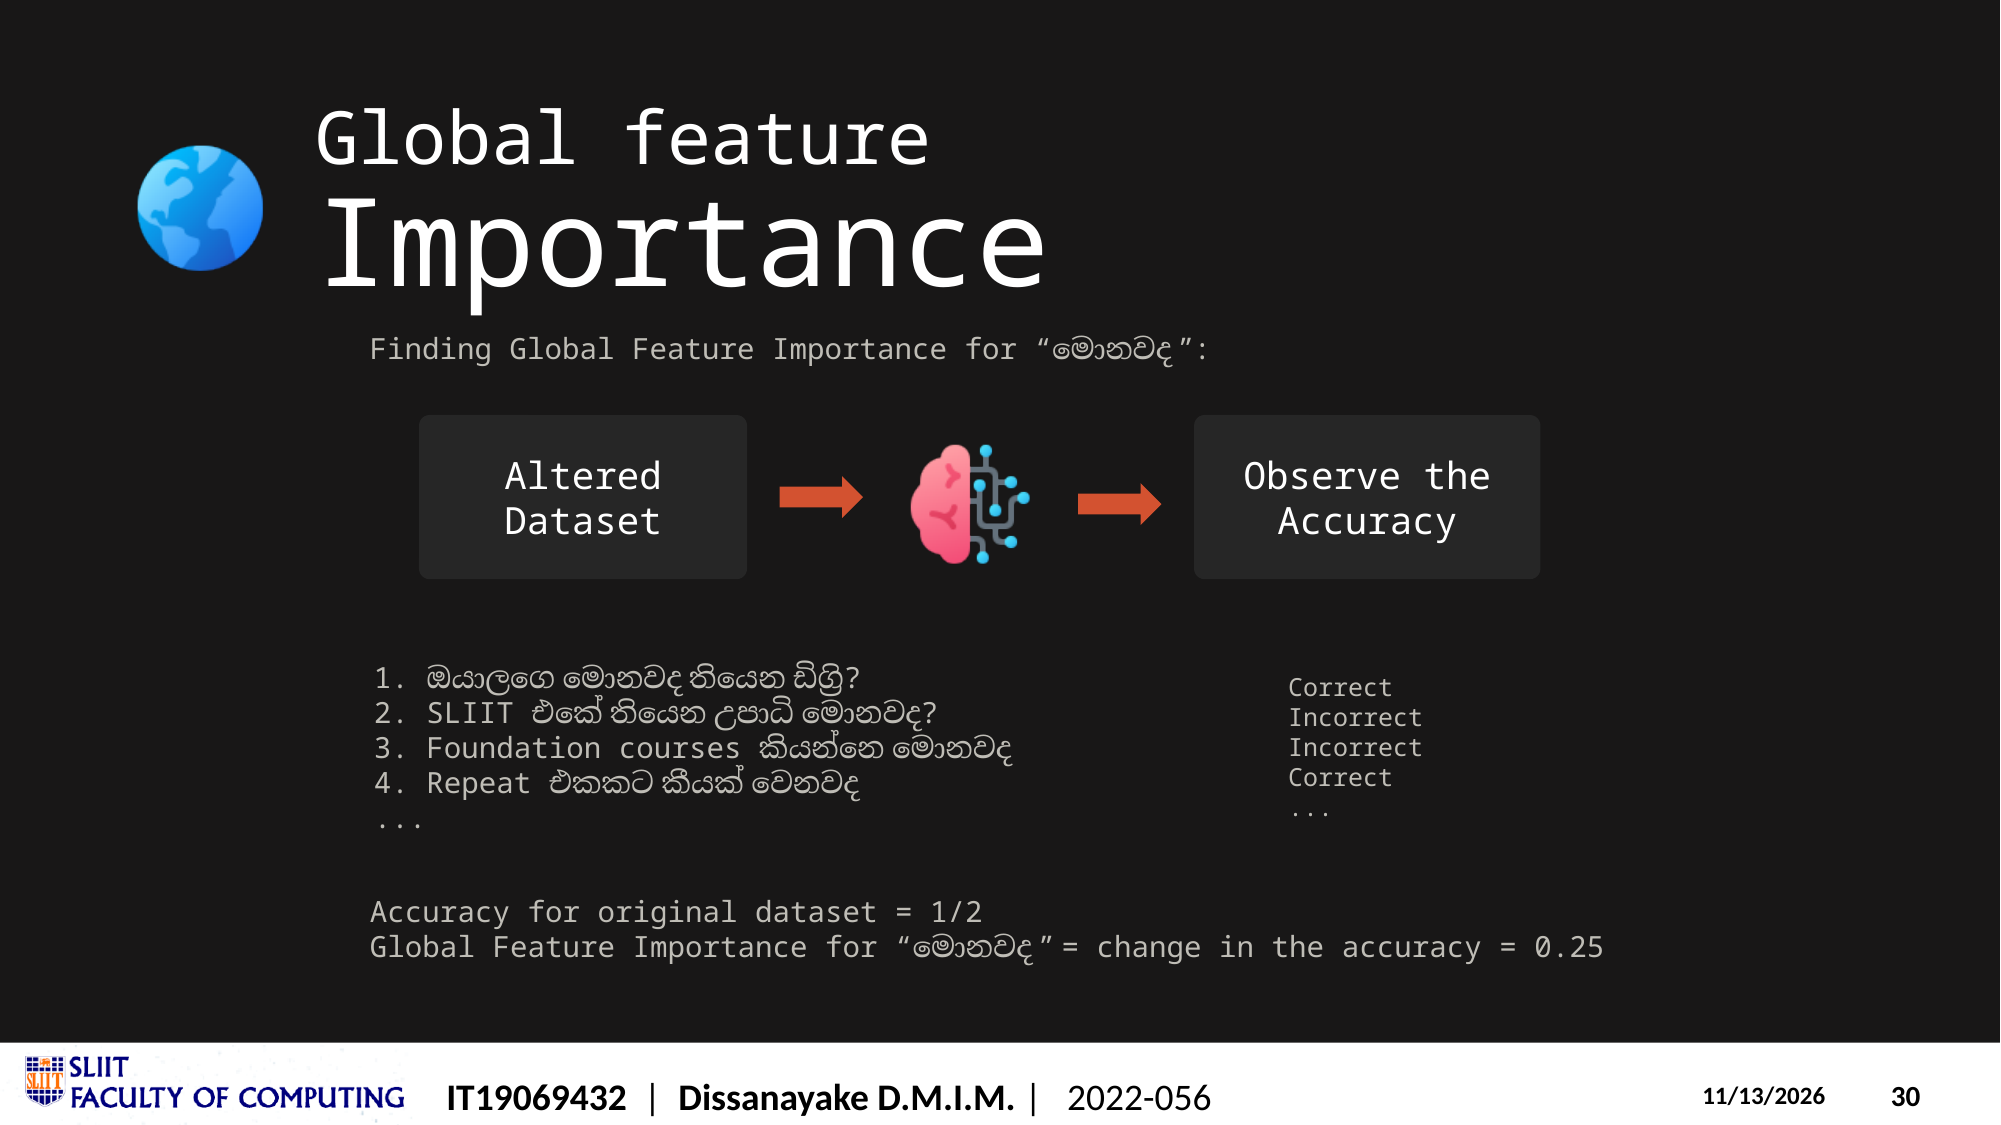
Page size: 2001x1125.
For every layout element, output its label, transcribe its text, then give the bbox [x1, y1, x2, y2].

picture [0, 1045, 413, 1125]
text_box Finding Global Feature Importance for “මොනවද ”: [352, 321, 1613, 375]
picture [125, 133, 276, 284]
text_box Accuracy for original dataset = 1/2 Global Feature Importance for “මොනවද ” = change in the accuracy = 0.25 [352, 887, 1648, 970]
text_box Correct Incorrect Incorrect Correct ... [1267, 603, 1632, 887]
text_box [1077, 480, 1163, 528]
picture [895, 429, 1046, 580]
text_box Observe the Accuracy [1193, 413, 1542, 581]
text_box [778, 473, 865, 521]
text_box 1. ඔයාලගෙ මොනවද තියෙන ඩිග්‍රි? 2. SLIIT එකේ තියෙන උපාධි මොනවද? 3. Foundation courses කියන්නෙ මොනවද 4. Repeat එකකට කීයක් වෙනවද ... [352, 603, 1142, 887]
text_box Global feature Importance [299, 93, 1878, 321]
text_box Altered Dataset [417, 413, 749, 581]
